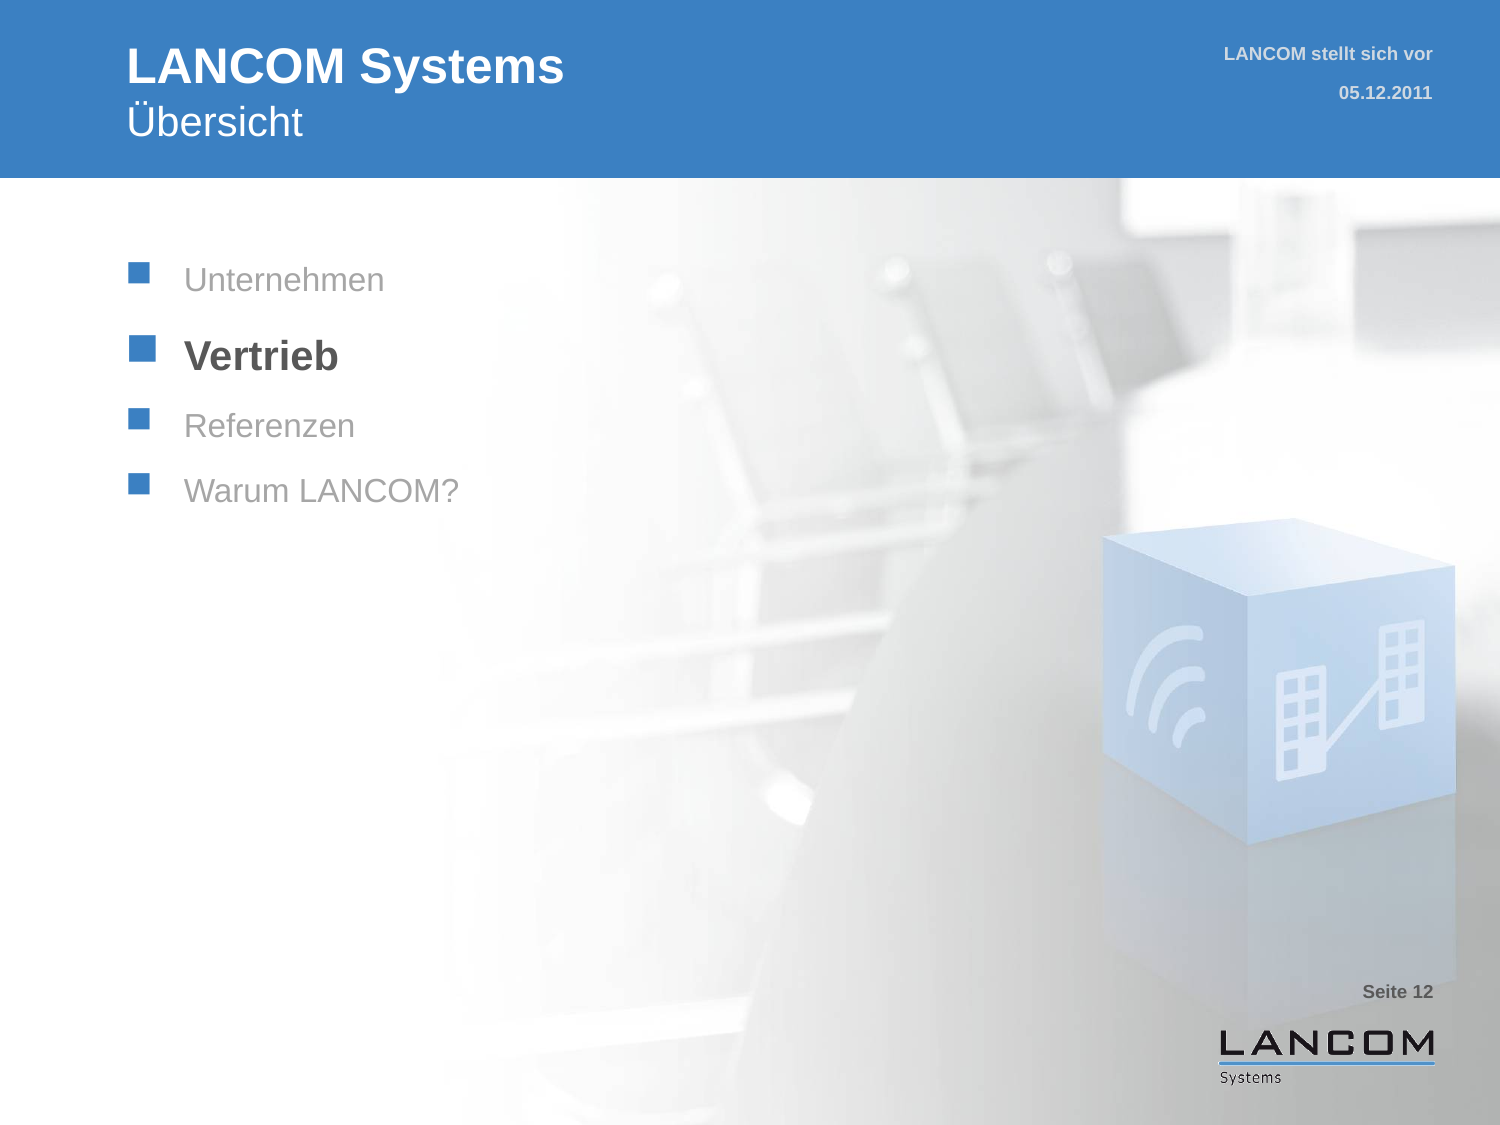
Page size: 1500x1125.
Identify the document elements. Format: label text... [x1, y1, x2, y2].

footer LANCOM stellt sich vor [1195, 33, 1448, 73]
title LANCOM Systems Übersicht [126, 18, 1196, 146]
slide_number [1195, 73, 1448, 103]
picture [0, 178, 1500, 1125]
list Unternehmen Vertrieb Referenzen Warum LANCOM? [125, 257, 1200, 942]
